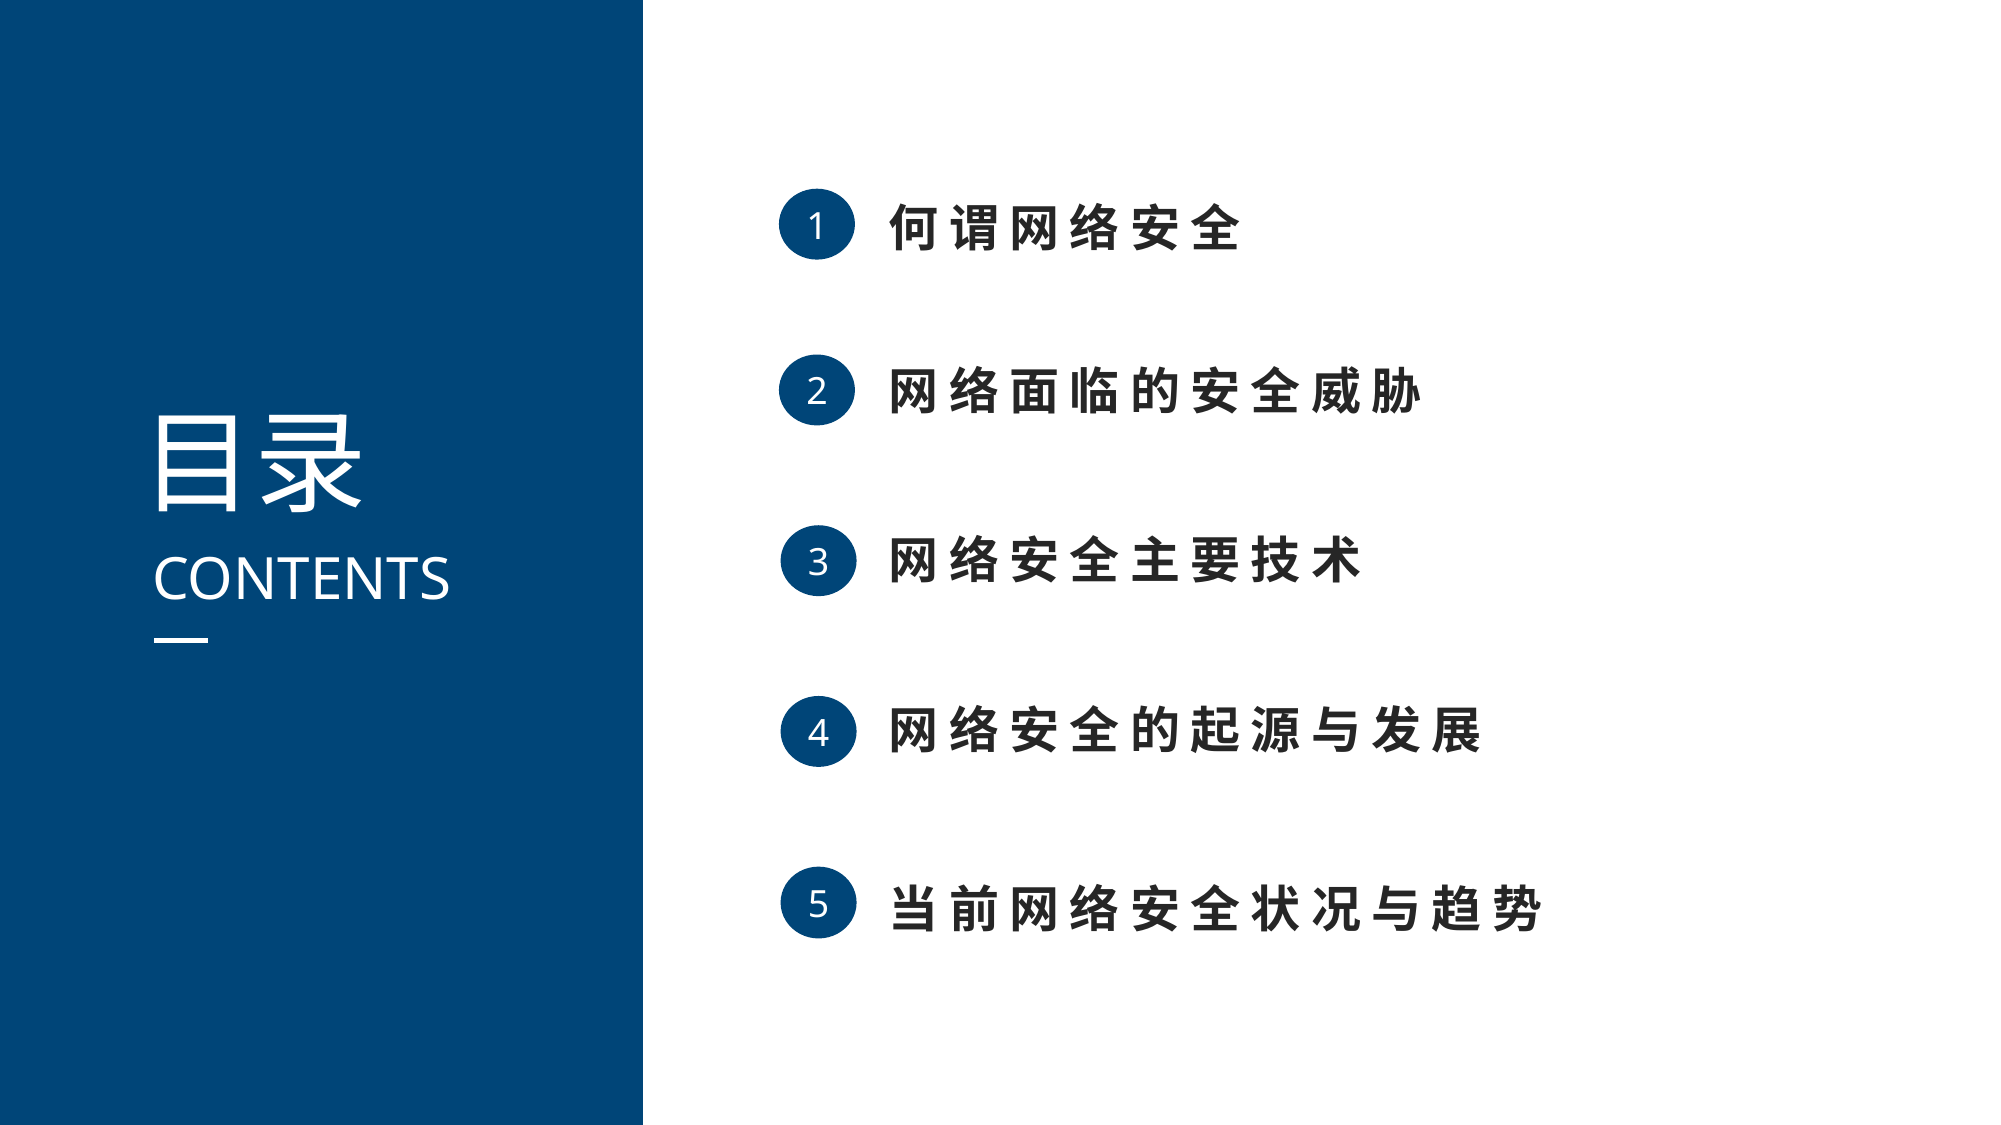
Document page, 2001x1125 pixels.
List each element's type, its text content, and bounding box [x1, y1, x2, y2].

text_box 何谓网络安全 [873, 188, 1645, 324]
text_box 5 [779, 865, 858, 940]
text_box 4 [779, 694, 858, 768]
text_box 网络安全的起源与发展 [873, 691, 1699, 766]
text_box [0, 0, 644, 1125]
text_box 1 [777, 187, 856, 261]
text_box 2 [777, 353, 856, 427]
text_box 网络面临的安全威胁 [873, 352, 1699, 427]
text_box 网络安全主要技术 [873, 520, 1609, 596]
text_box 当前网络安全状况与趋势 [873, 870, 1645, 946]
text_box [126, 383, 506, 641]
text_box 3 [779, 524, 858, 598]
